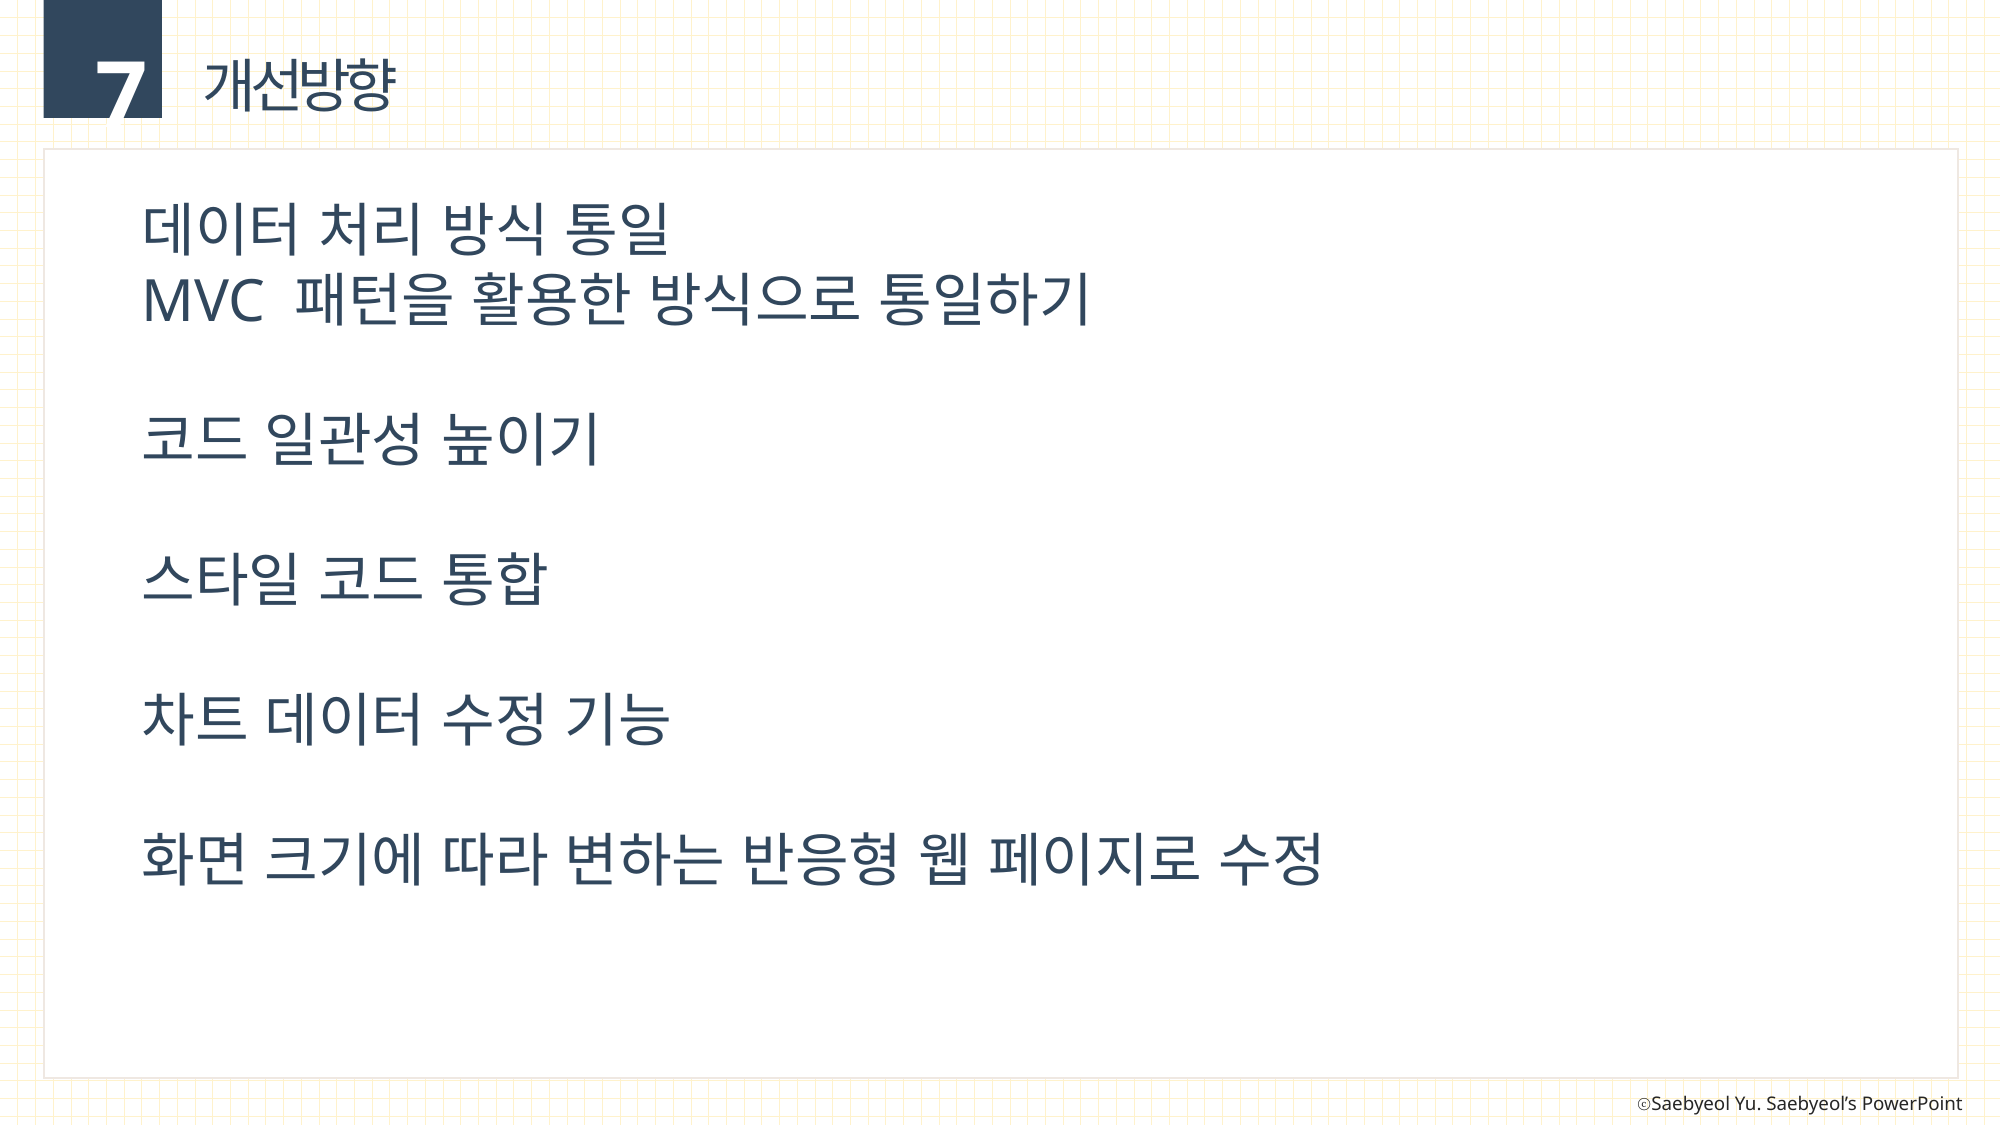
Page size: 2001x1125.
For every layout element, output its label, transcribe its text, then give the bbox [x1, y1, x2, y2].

text_box 데이터 처리 방식 통일 MVC 패턴을 활용한 방식으로 통일하기 코드 일관성 높이기 스타일 코드 통합 차트 데이터 수정 기능 화면 크기에 따라 변하는 반응형 웹 페이지로 수정 [126, 185, 1341, 901]
text_box [43, 148, 1959, 1079]
text_box 개선방향 [188, 41, 617, 128]
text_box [43, 0, 162, 155]
